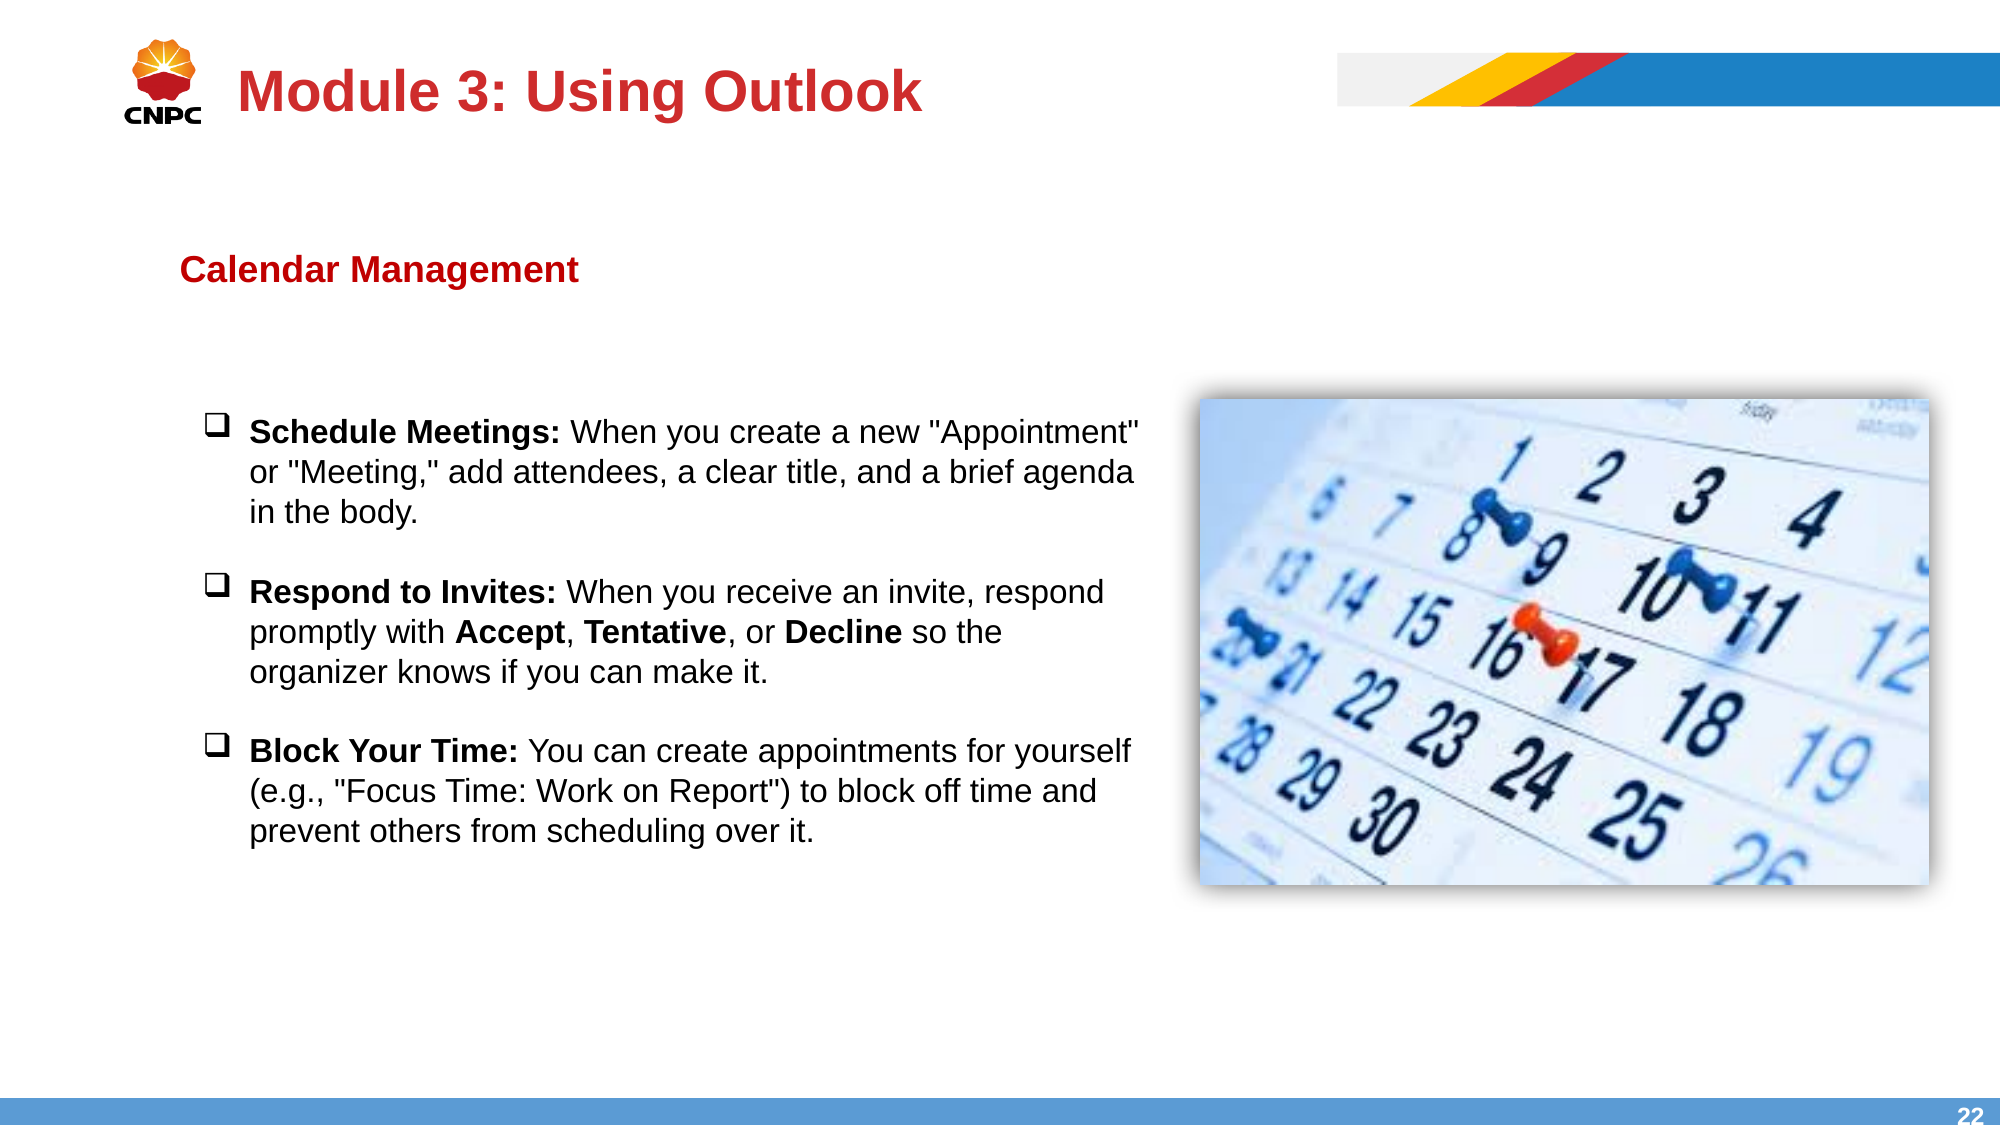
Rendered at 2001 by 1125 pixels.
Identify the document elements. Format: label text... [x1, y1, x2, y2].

text_box Schedule Meetings: When you create a new "Appointment" or "Meeting," add attendees, a clear title, and a brief agenda in the body. Respond to Invites: When you receive an invite, respond promptly with Accept, Tentative, or Decline so the organizer knows if you can make it. Block Your Time: You can create appointments for yourself (e.g., "Focus Time: Work on Report") to block off time and prevent others from scheduling over it. [187, 357, 1163, 857]
slide_number 22 [1950, 1103, 1994, 1125]
title Module 3: Using Outlook [237, 12, 1350, 241]
picture [1199, 399, 1929, 885]
text_box Calendar Management [164, 237, 595, 298]
picture [124, 39, 201, 125]
